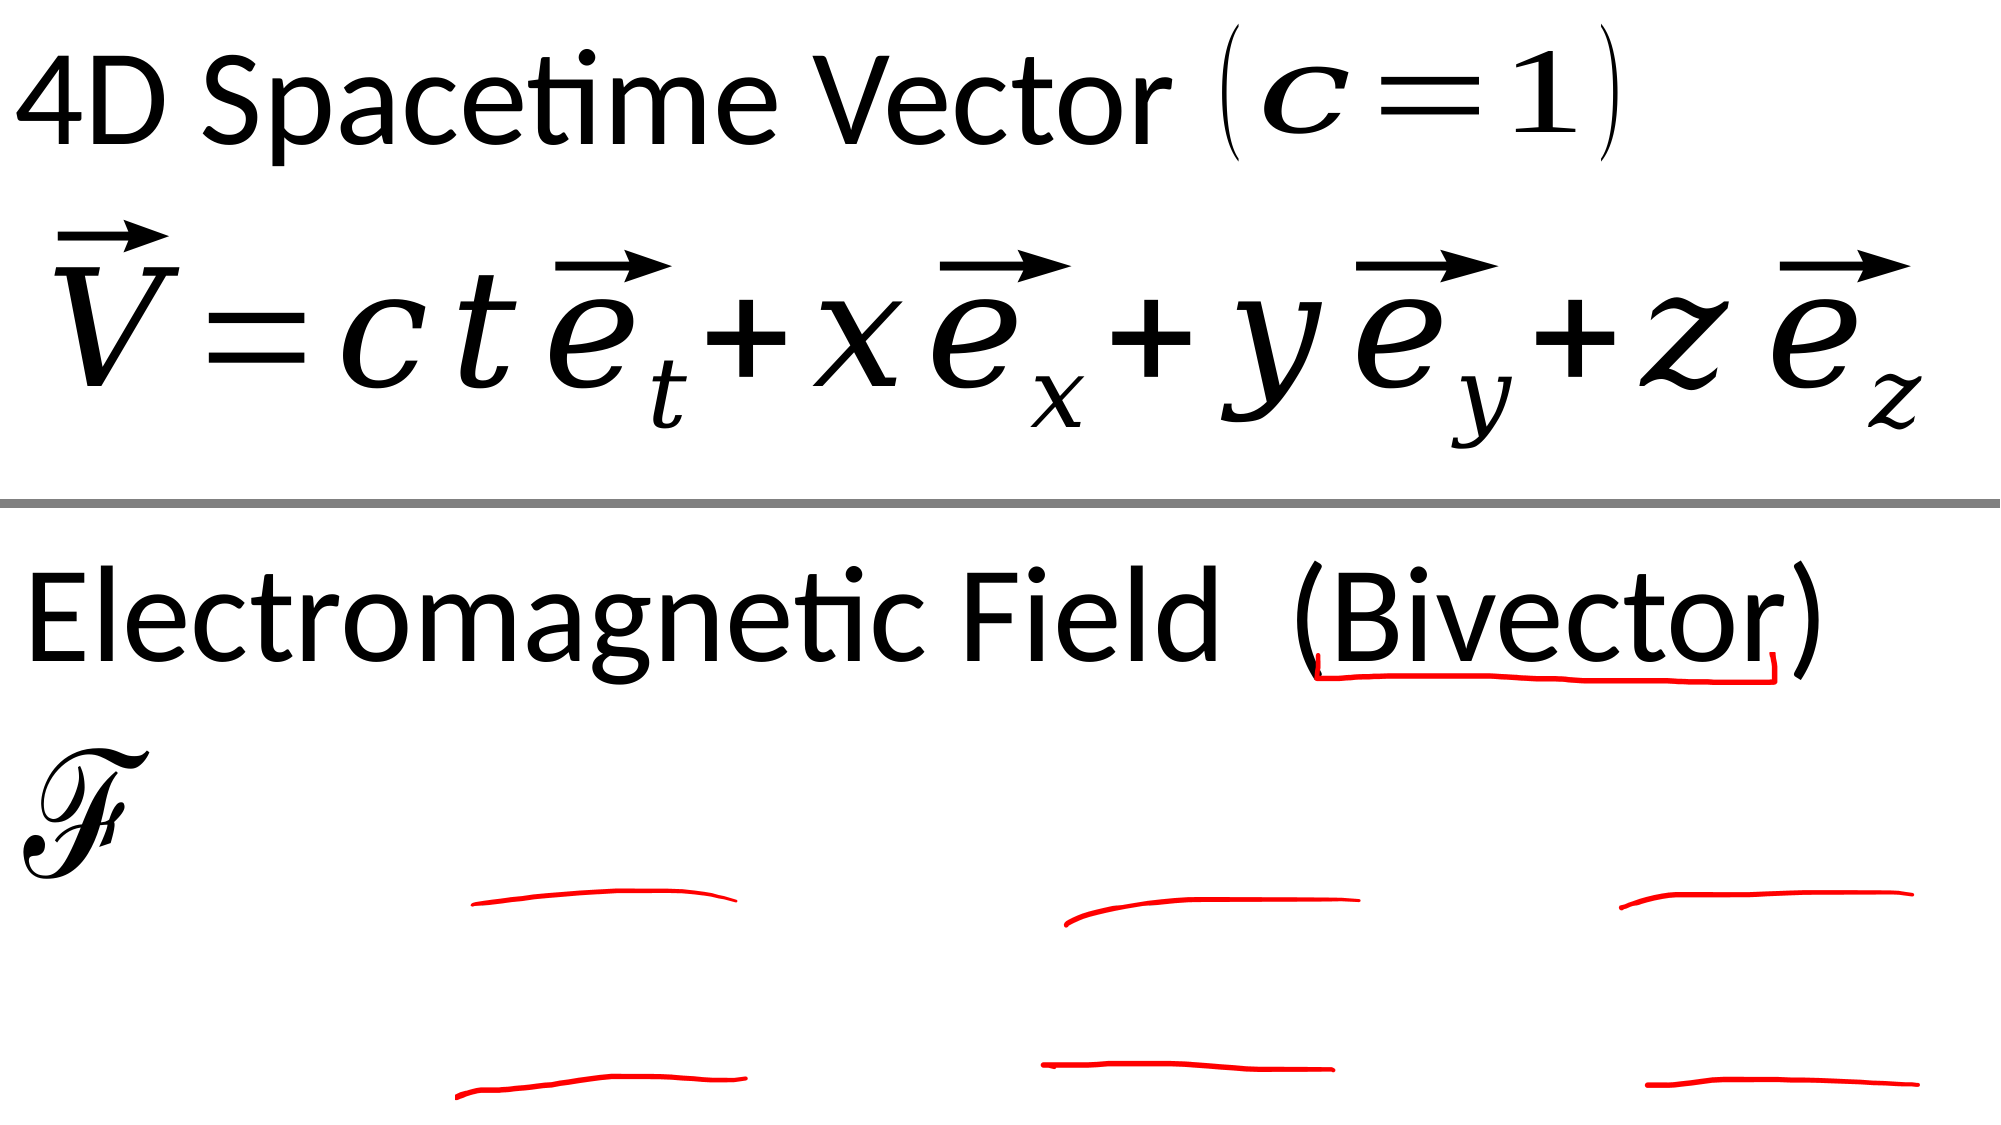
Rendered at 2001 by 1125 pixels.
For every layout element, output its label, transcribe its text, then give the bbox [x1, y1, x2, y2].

text_box 4D Spacetime Vector [0, 0, 1997, 180]
text_box Electromagnetic Field (Bivector) [9, 516, 1847, 696]
picture [455, 652, 1929, 1109]
